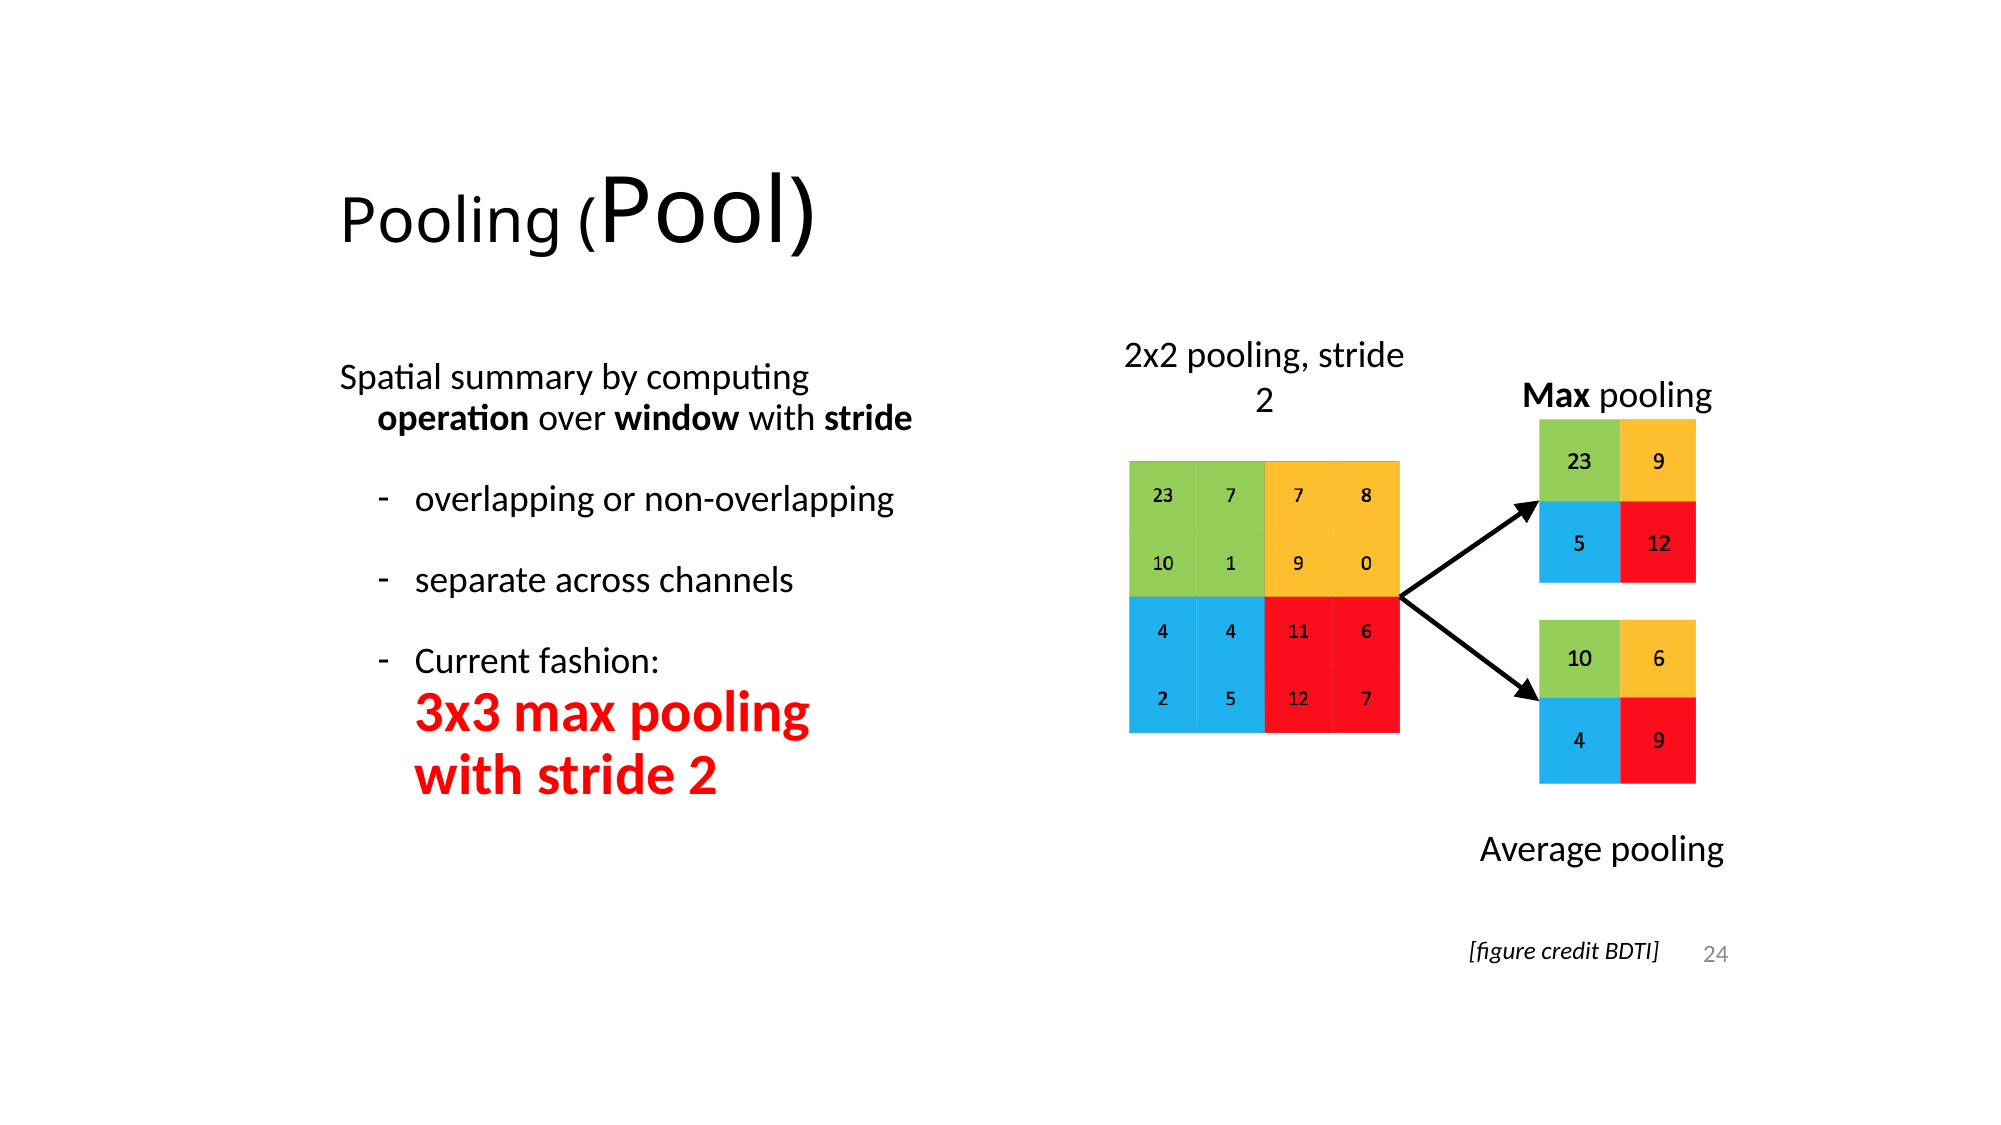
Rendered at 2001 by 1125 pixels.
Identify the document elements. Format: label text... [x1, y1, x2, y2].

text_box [1096, 349, 1786, 873]
title Pooling (Pool) [324, 136, 1675, 278]
slide_number 24 [1675, 919, 1744, 985]
subtitle Spatial summary by computing operation over window with stride overlapping or non-overlapping separate across channels Current fashion: 3x3 max pooling with stride 2 [324, 342, 1029, 897]
text_box [figure credit BDTI] [940, 919, 1675, 985]
